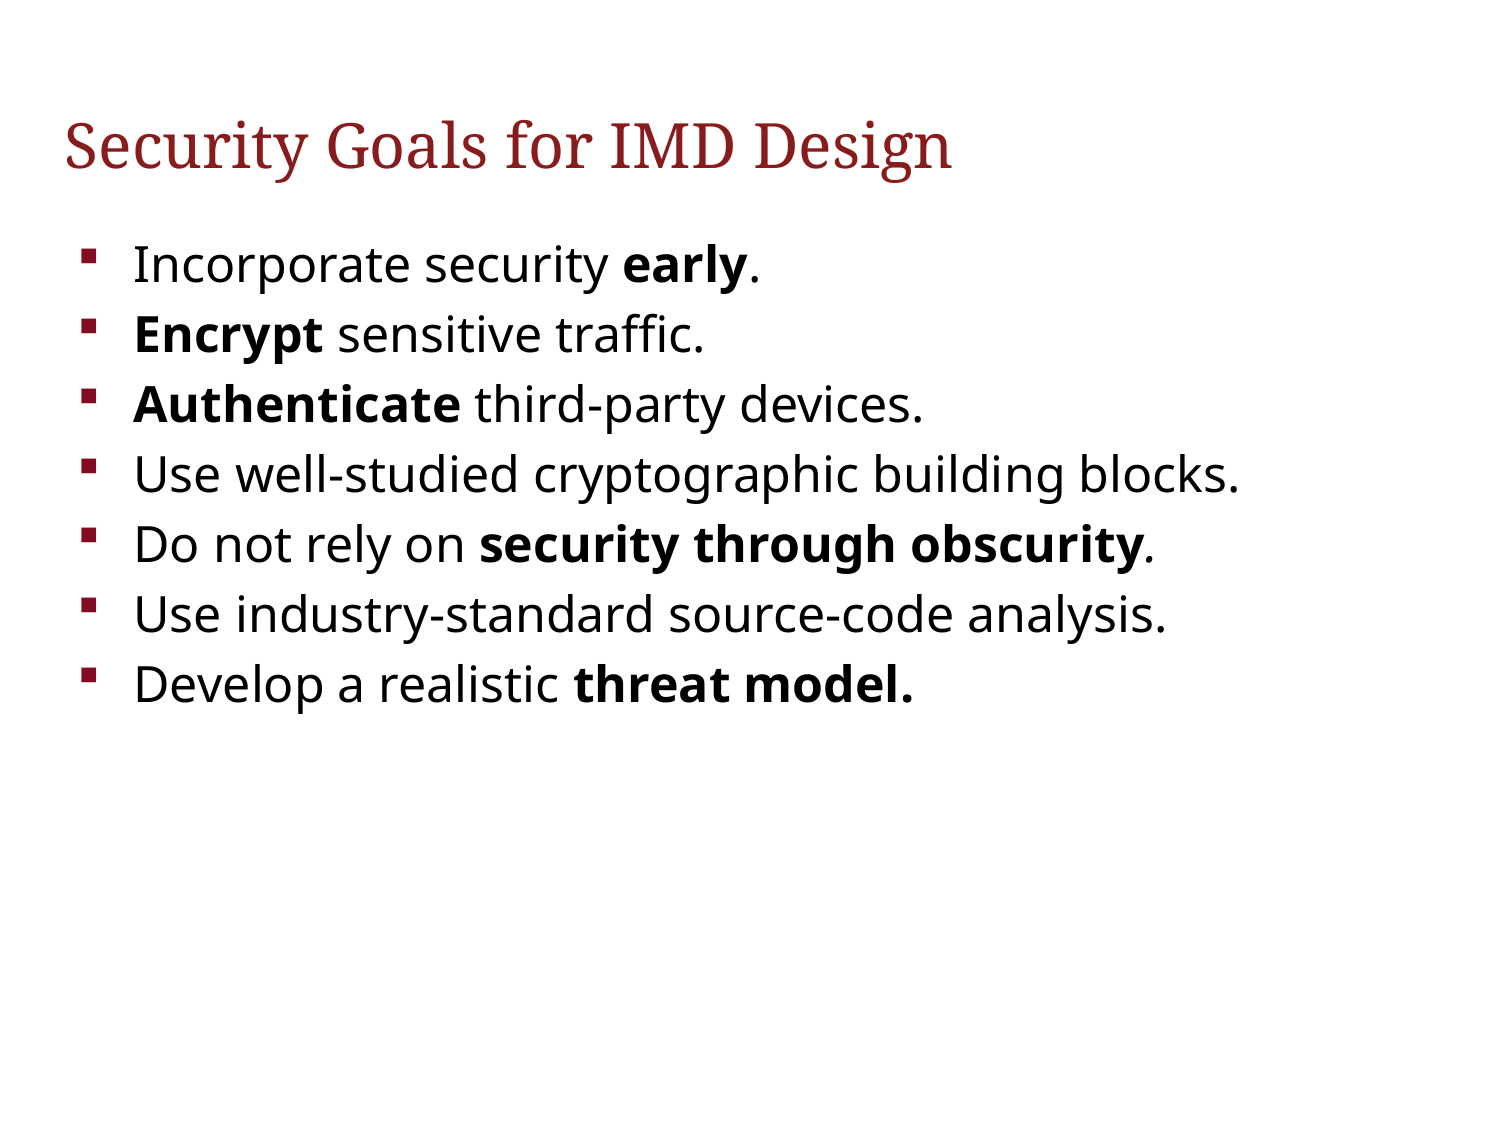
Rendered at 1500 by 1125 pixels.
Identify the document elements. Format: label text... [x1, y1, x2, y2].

list Incorporate security early. Encrypt sensitive traffic. Authenticate third-party devices. Use well-studied cryptographic building blocks. Do not rely on security through obscurity. Use industry-standard source-code analysis. Develop a realistic threat model. [61, 224, 1401, 963]
title Security Goals for IMD Design [49, 99, 1500, 188]
